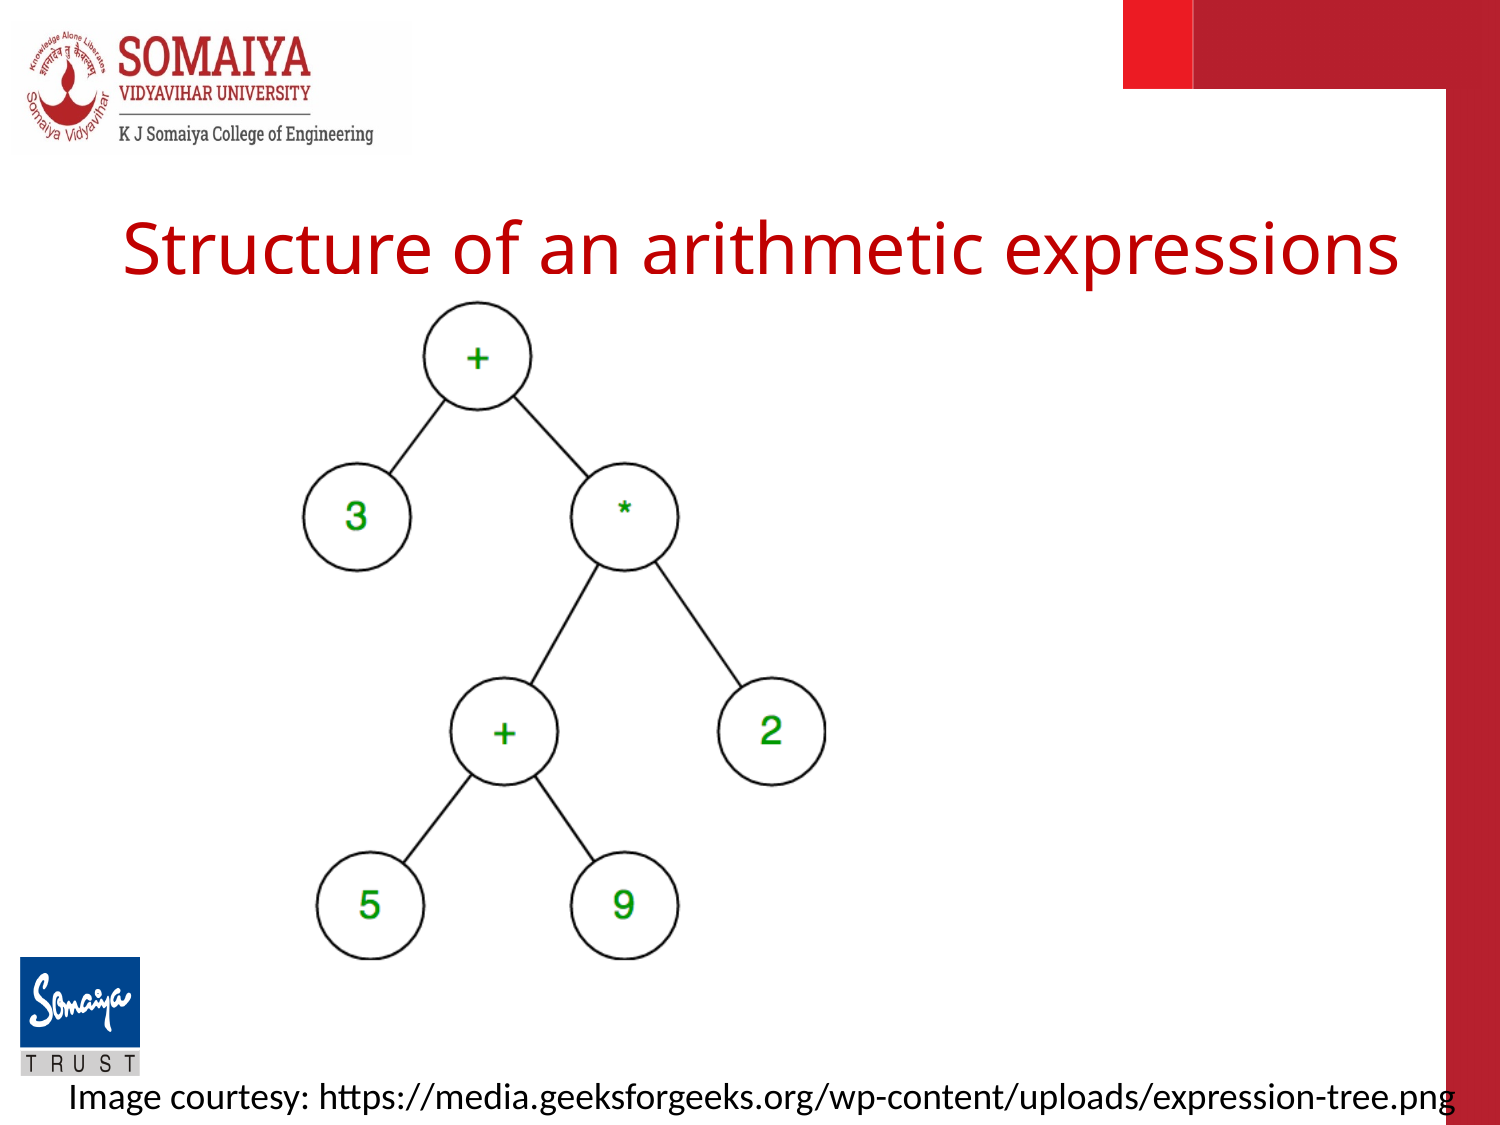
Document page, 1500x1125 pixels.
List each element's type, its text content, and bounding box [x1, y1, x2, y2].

picture [11, 21, 412, 156]
title Structure of an arithmetic expressions [76, 149, 1427, 337]
picture [20, 956, 140, 1076]
picture [1123, 0, 1500, 1125]
picture [274, 274, 853, 987]
text_box Image courtesy: https://media.geeksforgeeks.org/wp-content/uploads/expression-tree.png [53, 1064, 1440, 1125]
